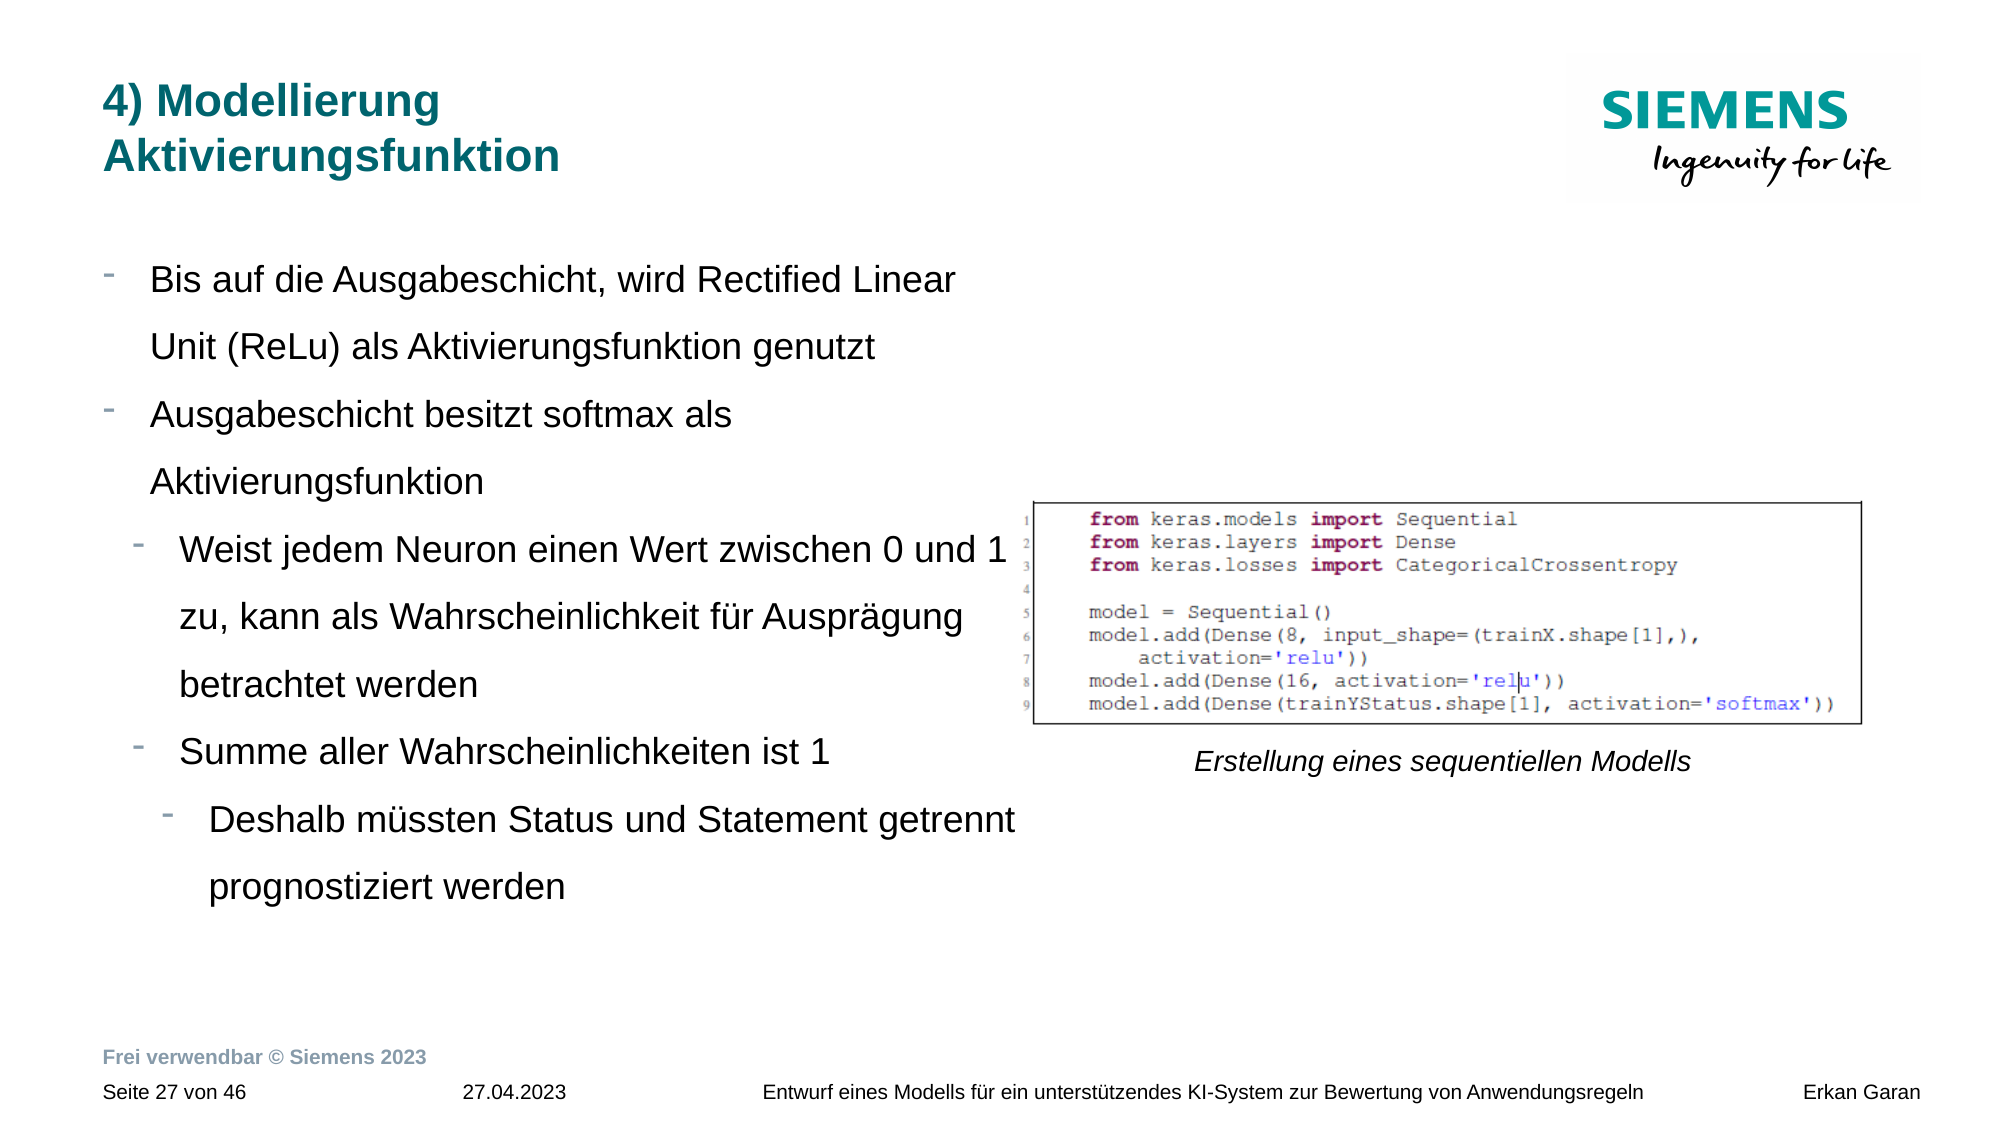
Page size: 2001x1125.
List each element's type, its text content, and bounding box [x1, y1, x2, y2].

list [1017, 497, 1869, 731]
list Bis auf die Ausgabeschicht, wird Rectified Linear Unit (ReLu) als Aktivierungsfunktion genutzt Ausgabeschicht besitzt softmax als Aktivierungsfunktion Weist jedem Neuron einen Wert zwischen 0 und 1 zu, kann als Wahrscheinlichkeit für Ausprägung betrachtet werden Summe aller Wahrscheinlichkeiten ist 1 Deshalb müssten Status und Statement getrennt prognostiziert werden [102, 233, 1019, 1012]
title 4) Modellierung Aktivierungsfunktion [0, 0, 2000, 233]
text_box Erstellung eines sequentiellen Modells [1017, 737, 1869, 786]
